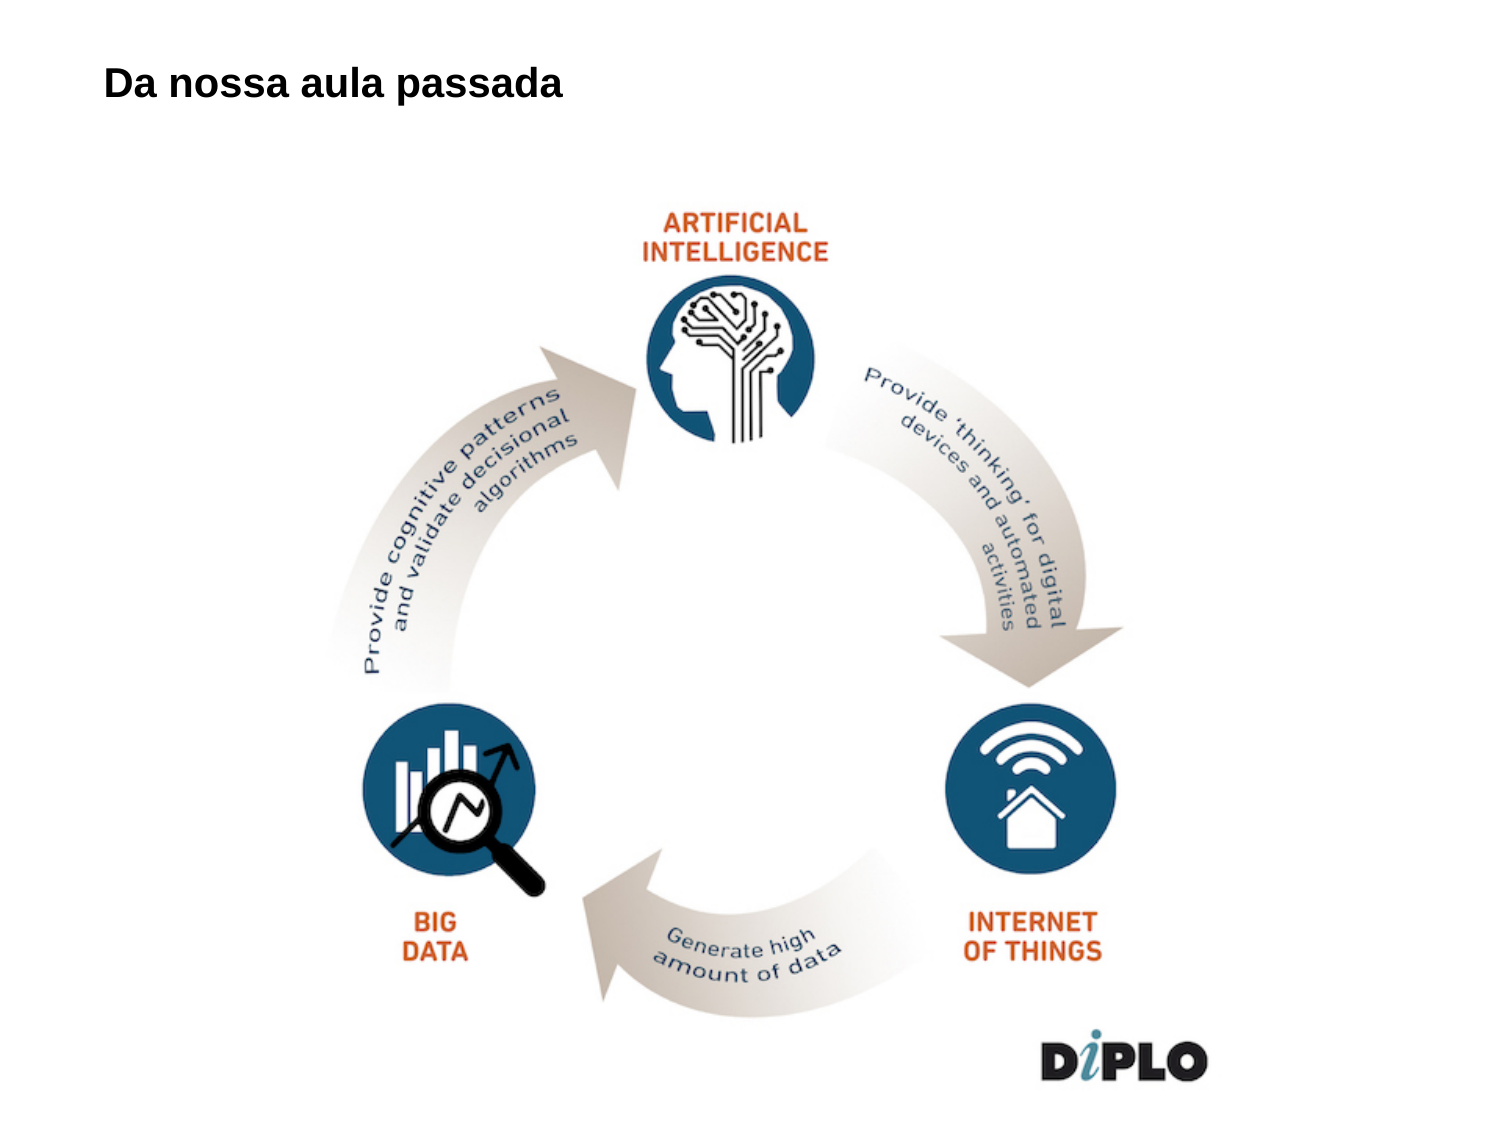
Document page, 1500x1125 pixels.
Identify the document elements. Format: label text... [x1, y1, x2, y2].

picture [257, 165, 1243, 1125]
title Da nossa aula passada [88, 42, 1282, 126]
